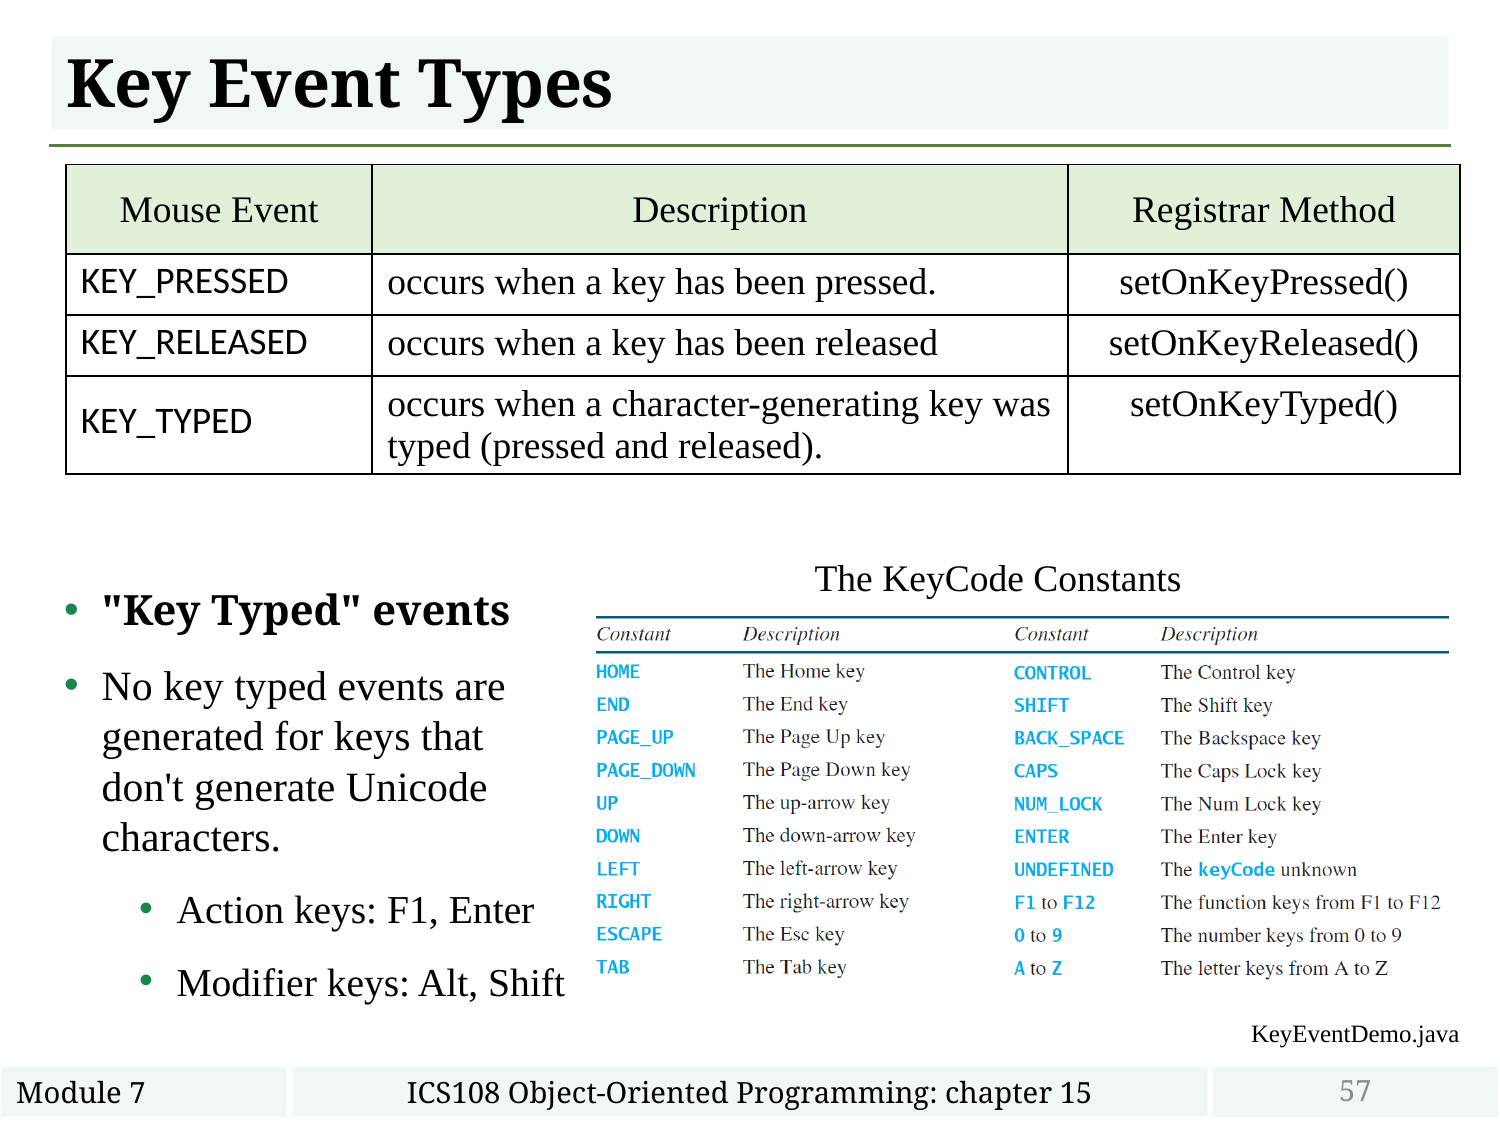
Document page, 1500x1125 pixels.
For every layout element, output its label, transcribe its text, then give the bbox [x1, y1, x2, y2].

table_header Description [373, 165, 1067, 253]
table_cell KEY_TYPED [67, 377, 371, 473]
table_cell occurs when a key has been pressed. [373, 255, 1067, 314]
table_cell occurs when a key has been released [373, 316, 1067, 375]
table_cell KEY_RELEASED [67, 316, 371, 375]
picture [588, 610, 1449, 980]
table_cell setOnKeyReleased() [1069, 316, 1459, 375]
table_header Mouse Event [67, 165, 371, 253]
table_cell setOnKeyPressed() [1069, 255, 1459, 314]
table_cell occurs when a character-generating key was typed (pressed and released). [373, 377, 1067, 473]
list "Key Typed" events No key typed events are generated for keys that don't generate Unicode characters. Action keys: F1, Enter Modifier keys: Alt, Shift [49, 576, 589, 1026]
title Key Event Types [51, 36, 1449, 130]
table_cell setOnKeyTyped() [1069, 377, 1459, 473]
table_header Registrar Method [1069, 165, 1459, 253]
table_cell KEY_PRESSED [67, 255, 371, 314]
text_box KeyEventDemo.java [1236, 1010, 1475, 1055]
slide_number 57 [1212, 1066, 1498, 1118]
text_box The KeyCode Constants [799, 546, 1197, 606]
